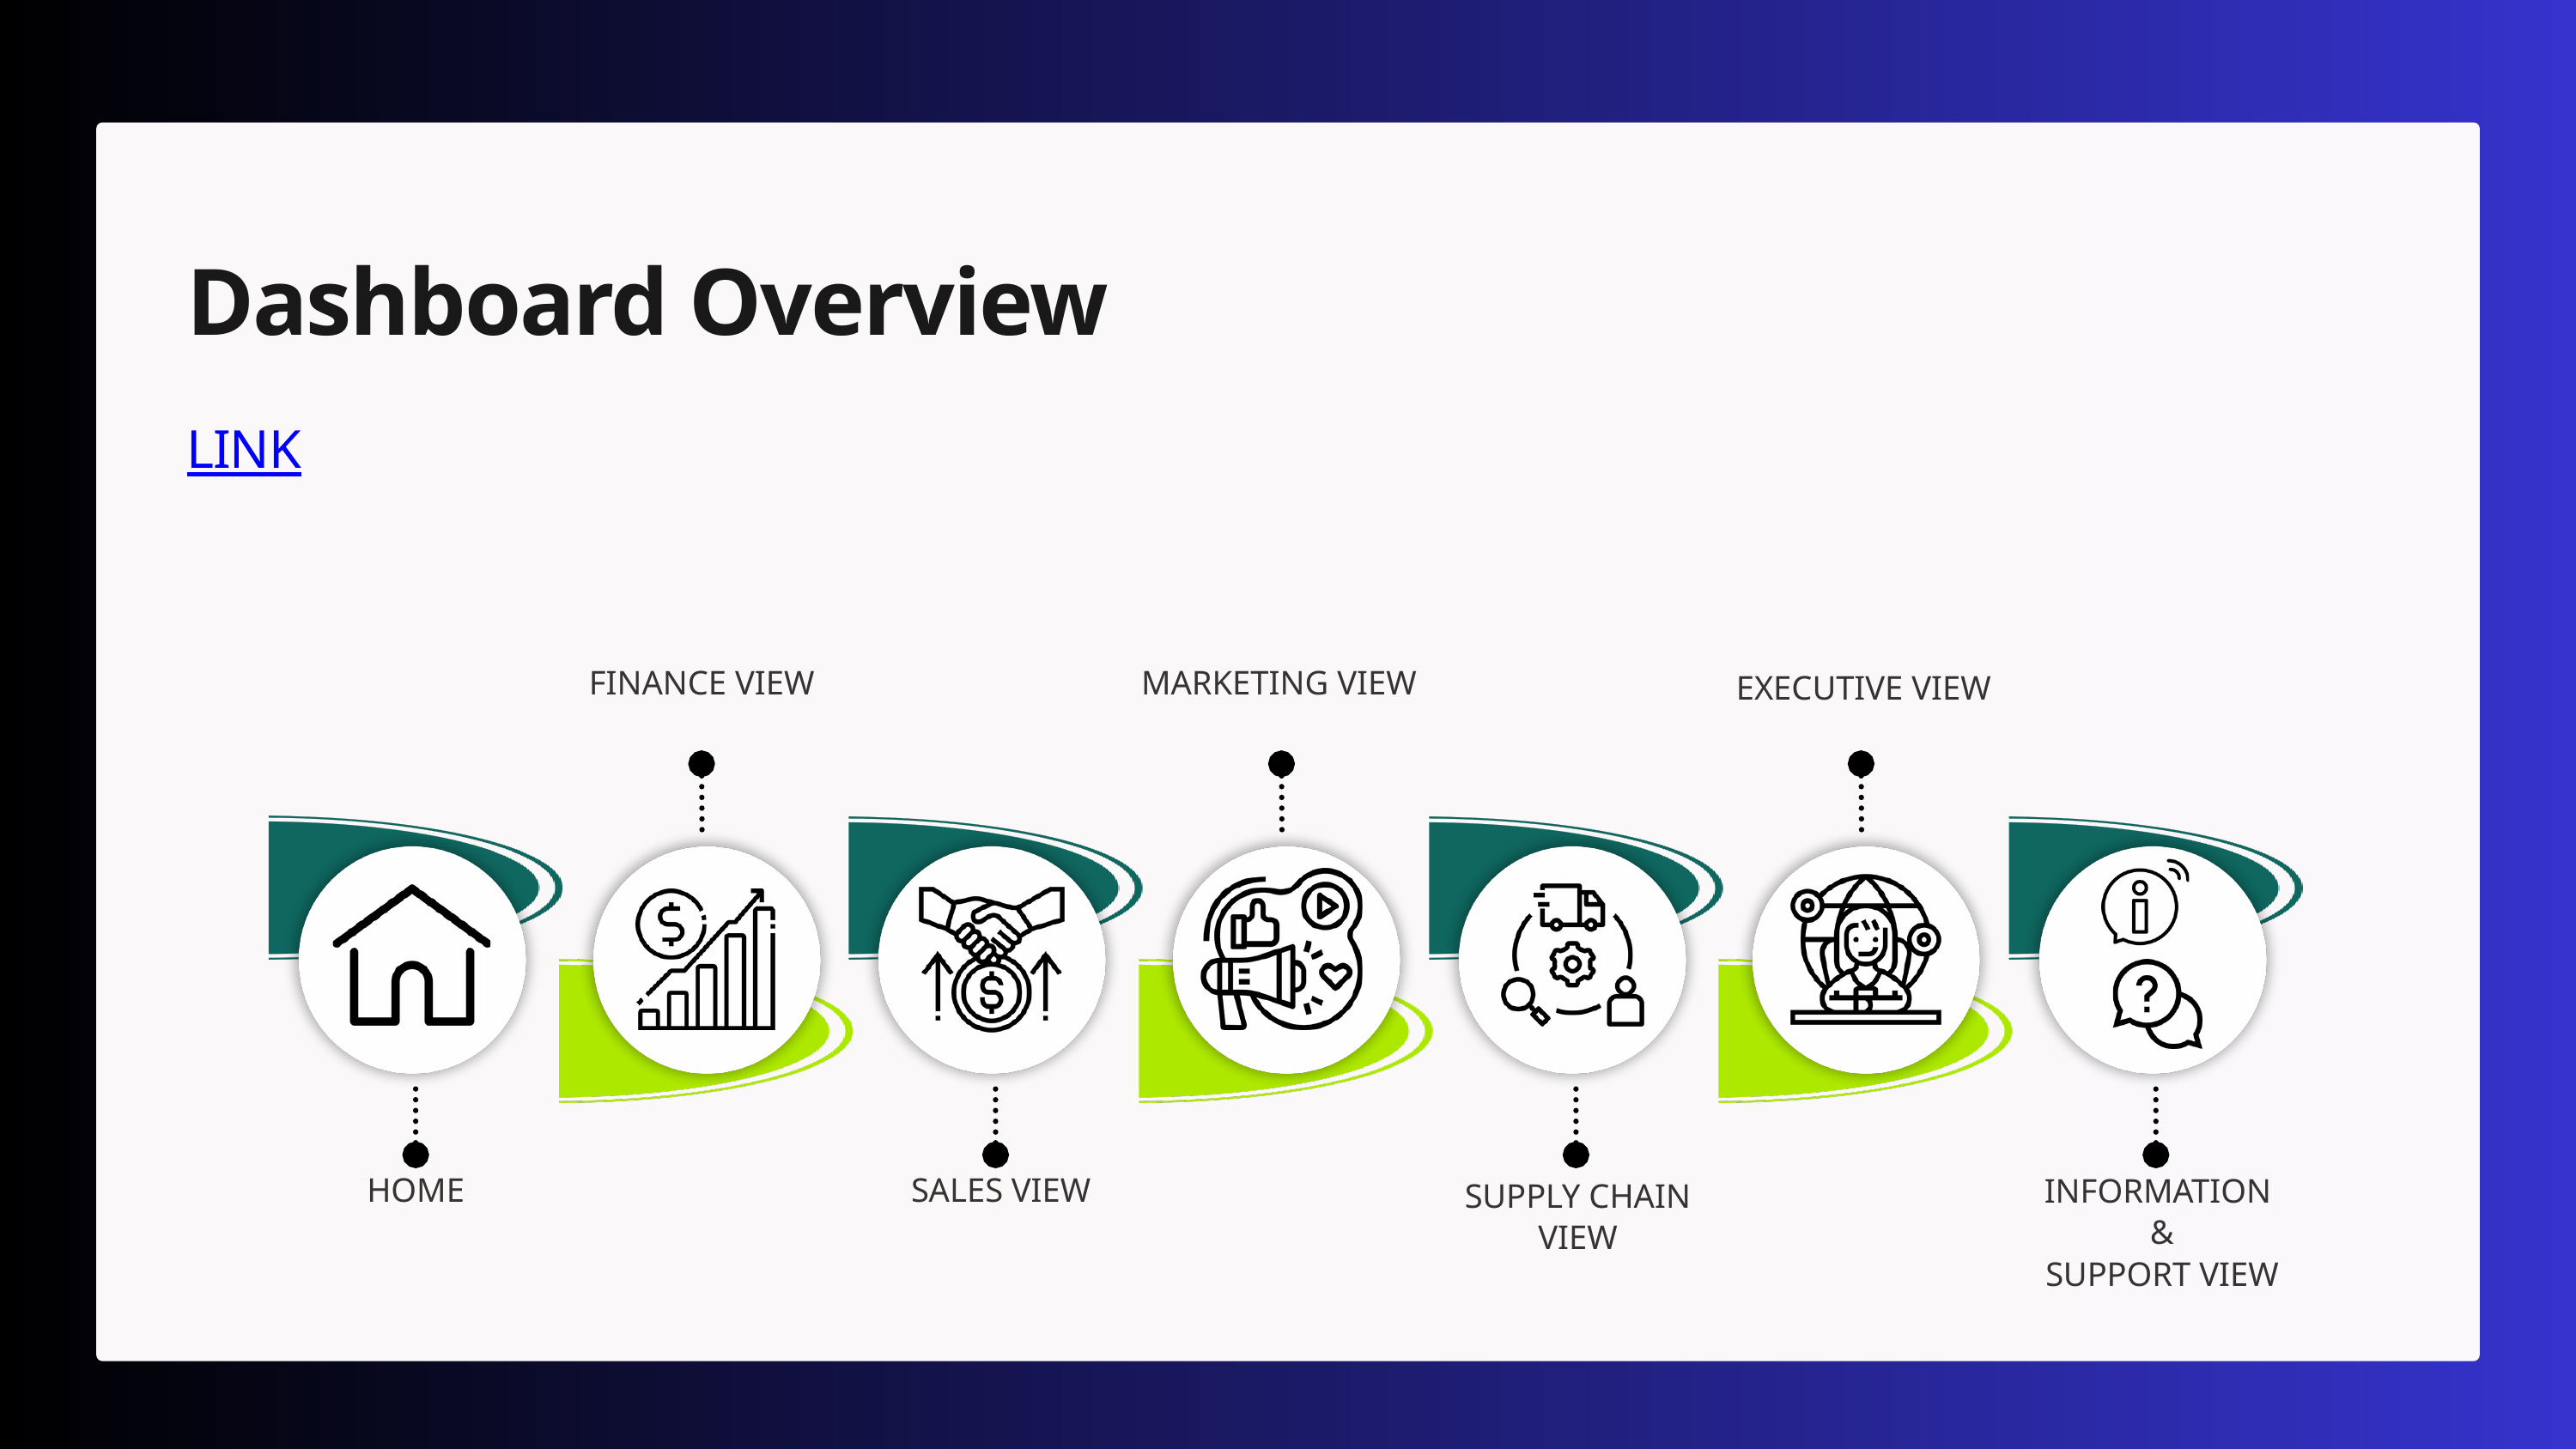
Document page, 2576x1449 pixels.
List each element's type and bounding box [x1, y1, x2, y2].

text_box [95, 122, 2481, 1361]
